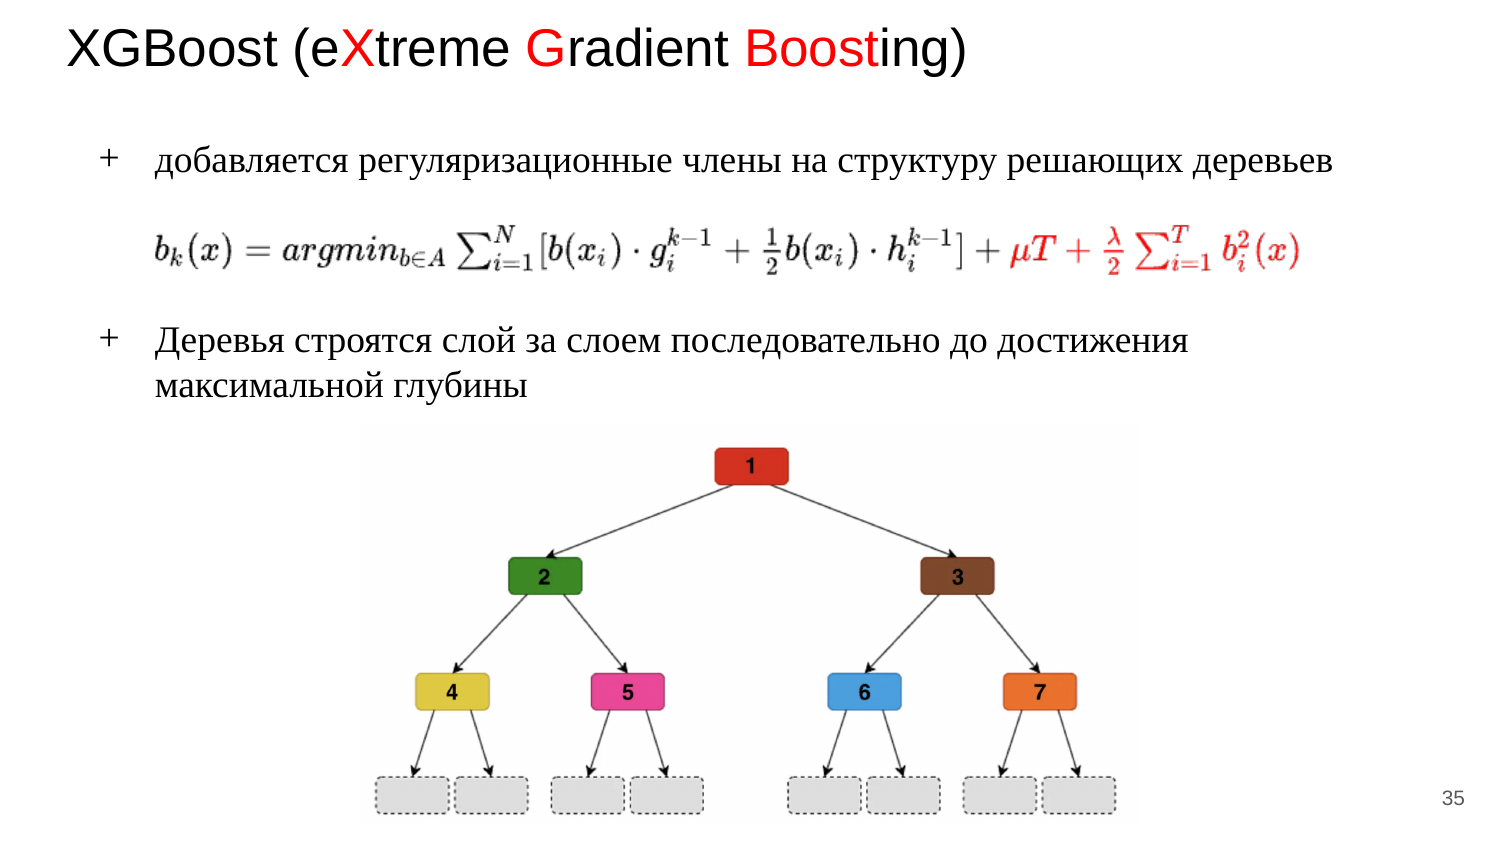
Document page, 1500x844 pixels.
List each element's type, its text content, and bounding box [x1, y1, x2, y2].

text_box добавляется регуляризационные члены на структуру решающих деревьев Деревья строятся слой за слоем последовательно до достижения максимальной глубины [64, 120, 1430, 527]
picture [354, 421, 1140, 829]
picture [153, 221, 1302, 278]
slide_number ‹#› [1389, 764, 1480, 830]
title XGBoost (eXtreme Gradient Boosting) [51, 0, 1449, 92]
